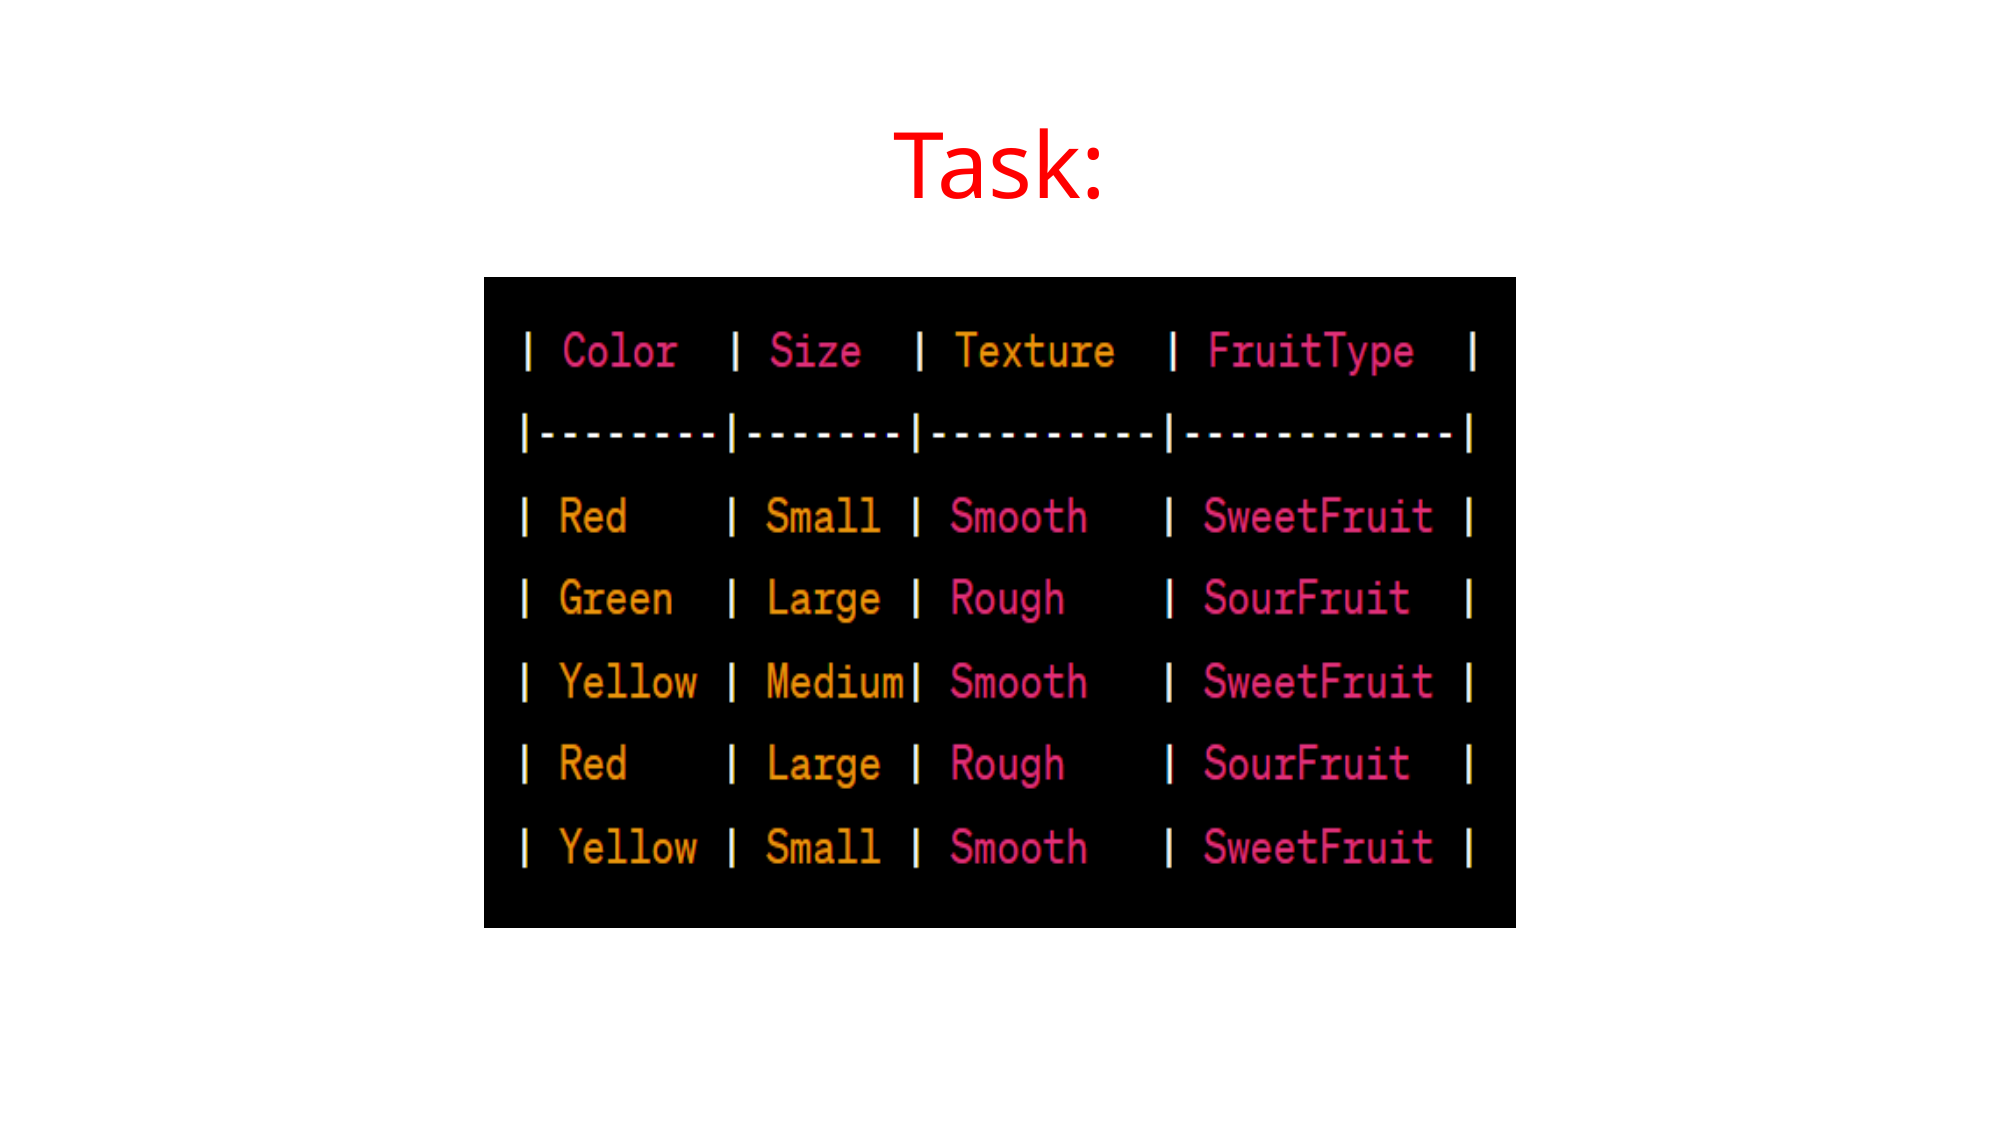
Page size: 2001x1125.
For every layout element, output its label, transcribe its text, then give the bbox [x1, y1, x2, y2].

title Task: [137, 59, 1863, 278]
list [484, 277, 1516, 928]
